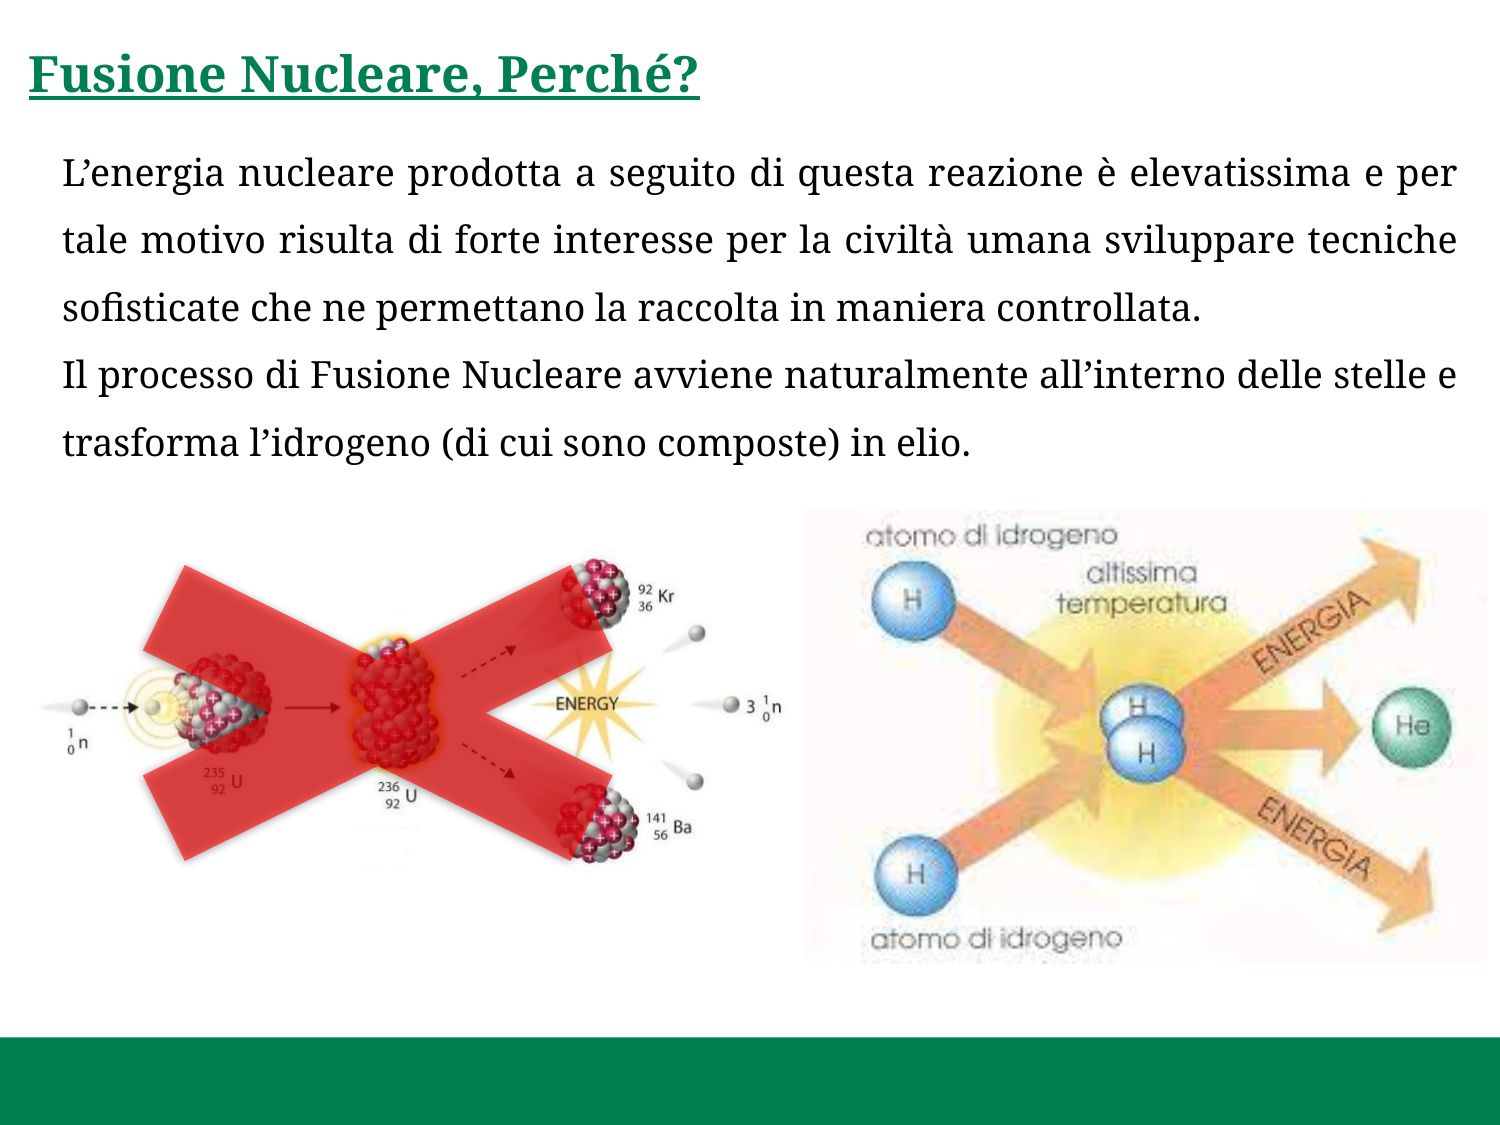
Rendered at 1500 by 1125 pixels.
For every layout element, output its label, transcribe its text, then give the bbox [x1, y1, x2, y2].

text_box Fusione Nucleare, Perché? [13, 35, 715, 110]
text_box L’energia nucleare prodotta a seguito di questa reazione è elevatissima e per tale motivo risulta di forte interesse per la civiltà umana sviluppare tecniche sofisticate che ne permettano la raccolta in maniera controllata. Il processo di Fusione Nucleare avviene naturalmente all’interno delle stelle e trasforma l’idrogeno (di cui sono composte) in elio. [47, 118, 1474, 471]
picture [803, 510, 1487, 964]
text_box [0, 510, 790, 916]
text_box [0, 1037, 1500, 1125]
